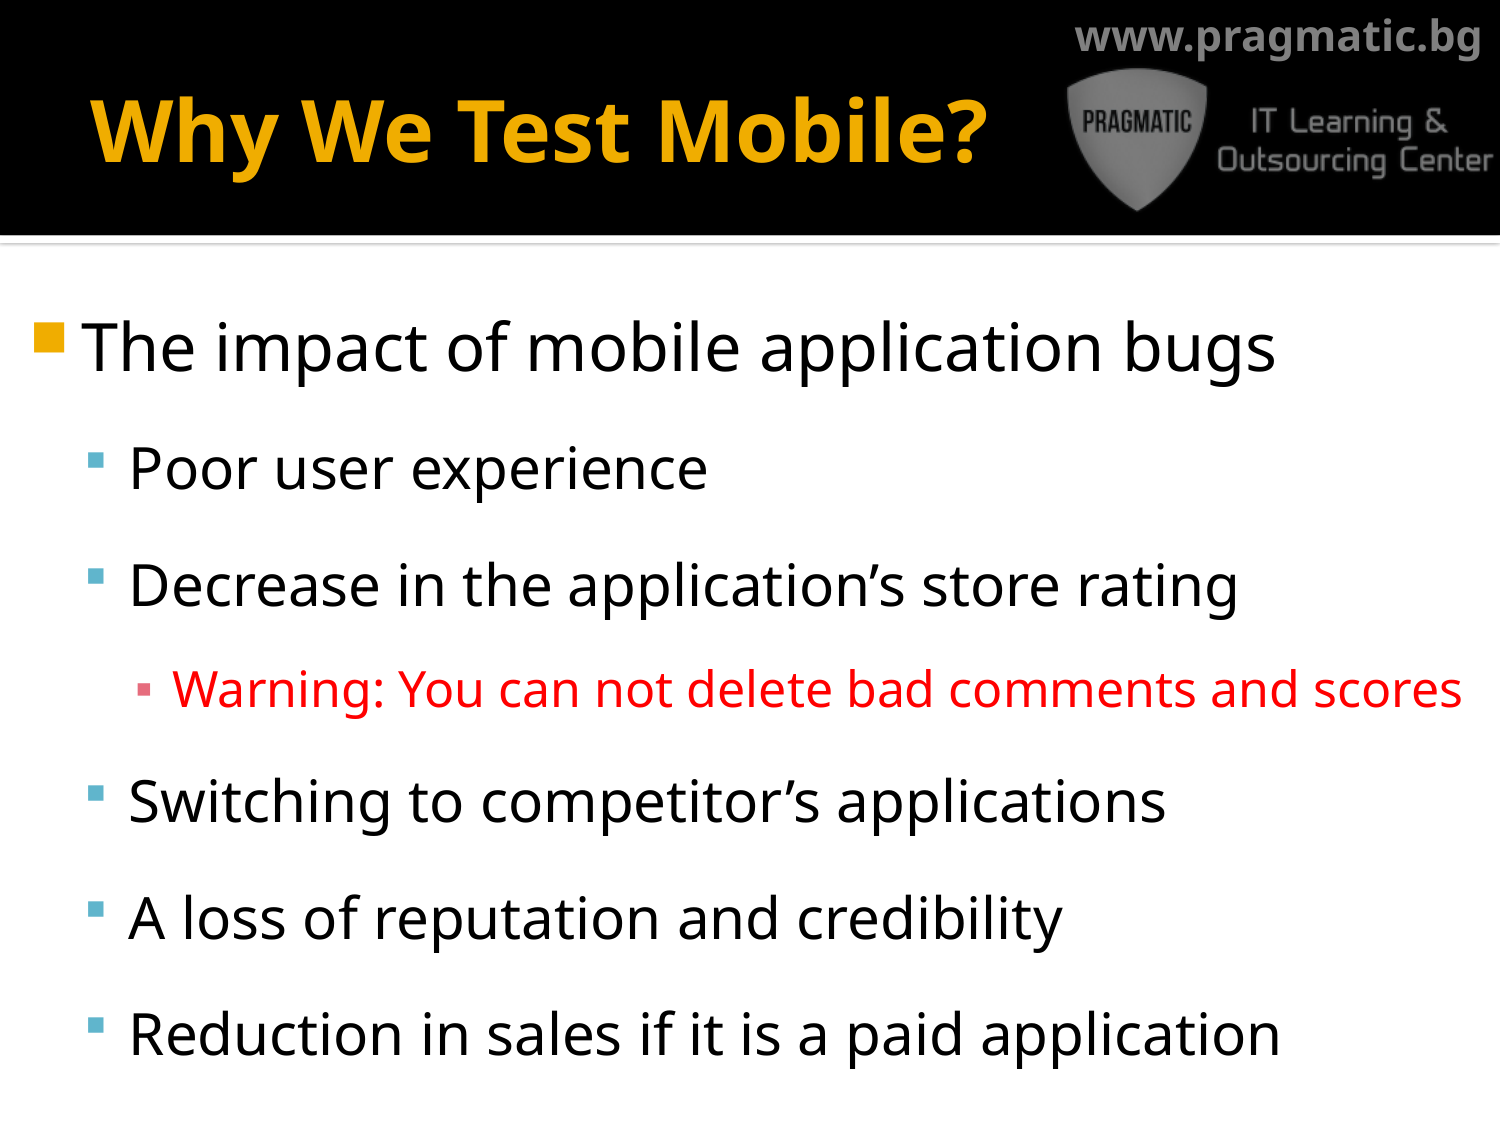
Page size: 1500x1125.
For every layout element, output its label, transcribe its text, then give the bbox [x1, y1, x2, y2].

title Why We Test Mobile? [75, 24, 1063, 231]
list The impact of mobile application bugs Poor user experience Decrease in the application’s store rating Warning: You can not delete bad comments and scores Switching to competitor’s applications A loss of reputation and credibility Reduction in sales if it is a paid application [0, 249, 1500, 1125]
picture [1063, 62, 1500, 217]
